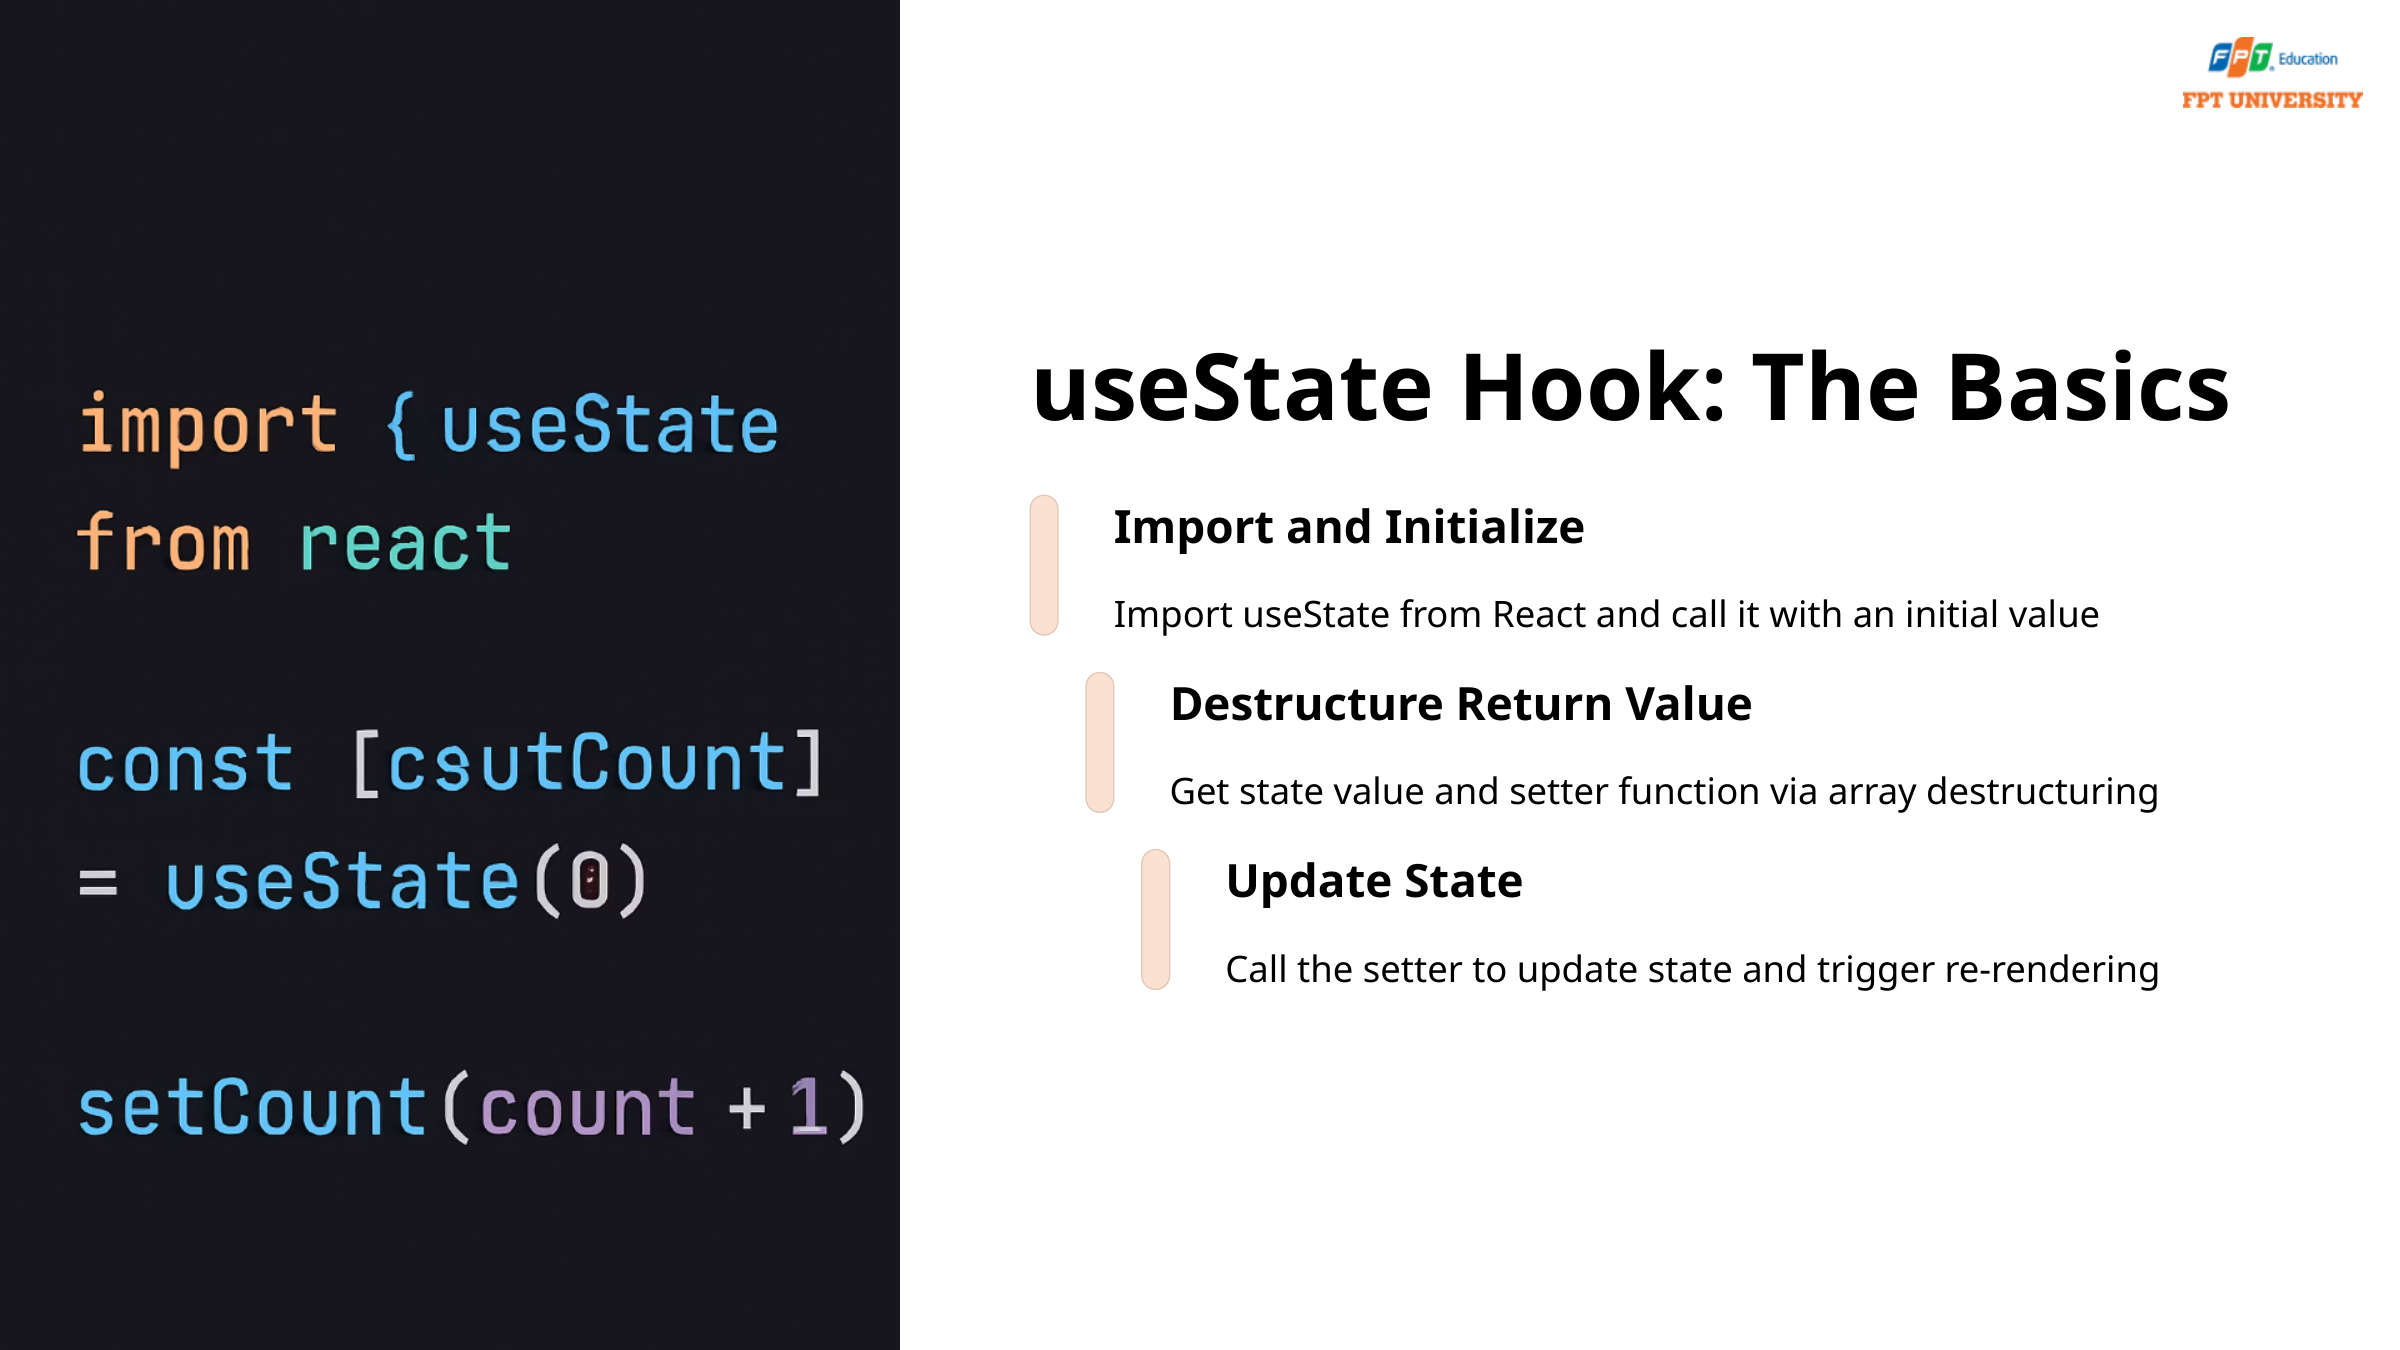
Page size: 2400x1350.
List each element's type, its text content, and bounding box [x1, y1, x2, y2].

text_box Import useState from React and call it with an initial value [1113, 575, 2270, 636]
picture [2182, 37, 2363, 108]
text_box Destructure Return Value [1169, 672, 1743, 731]
text_box useState Hook: The Basics [1030, 323, 2244, 440]
text_box [1141, 849, 1170, 990]
picture [0, 0, 900, 1350]
text_box Import and Initialize [1113, 495, 1579, 554]
text_box [1085, 672, 1114, 813]
text_box [1030, 495, 1059, 636]
text_box Update State [1225, 849, 1691, 908]
text_box Call the setter to update state and trigger re-rendering [1225, 930, 2270, 990]
text_box Get state value and setter function via array destructuring [1169, 752, 2270, 813]
